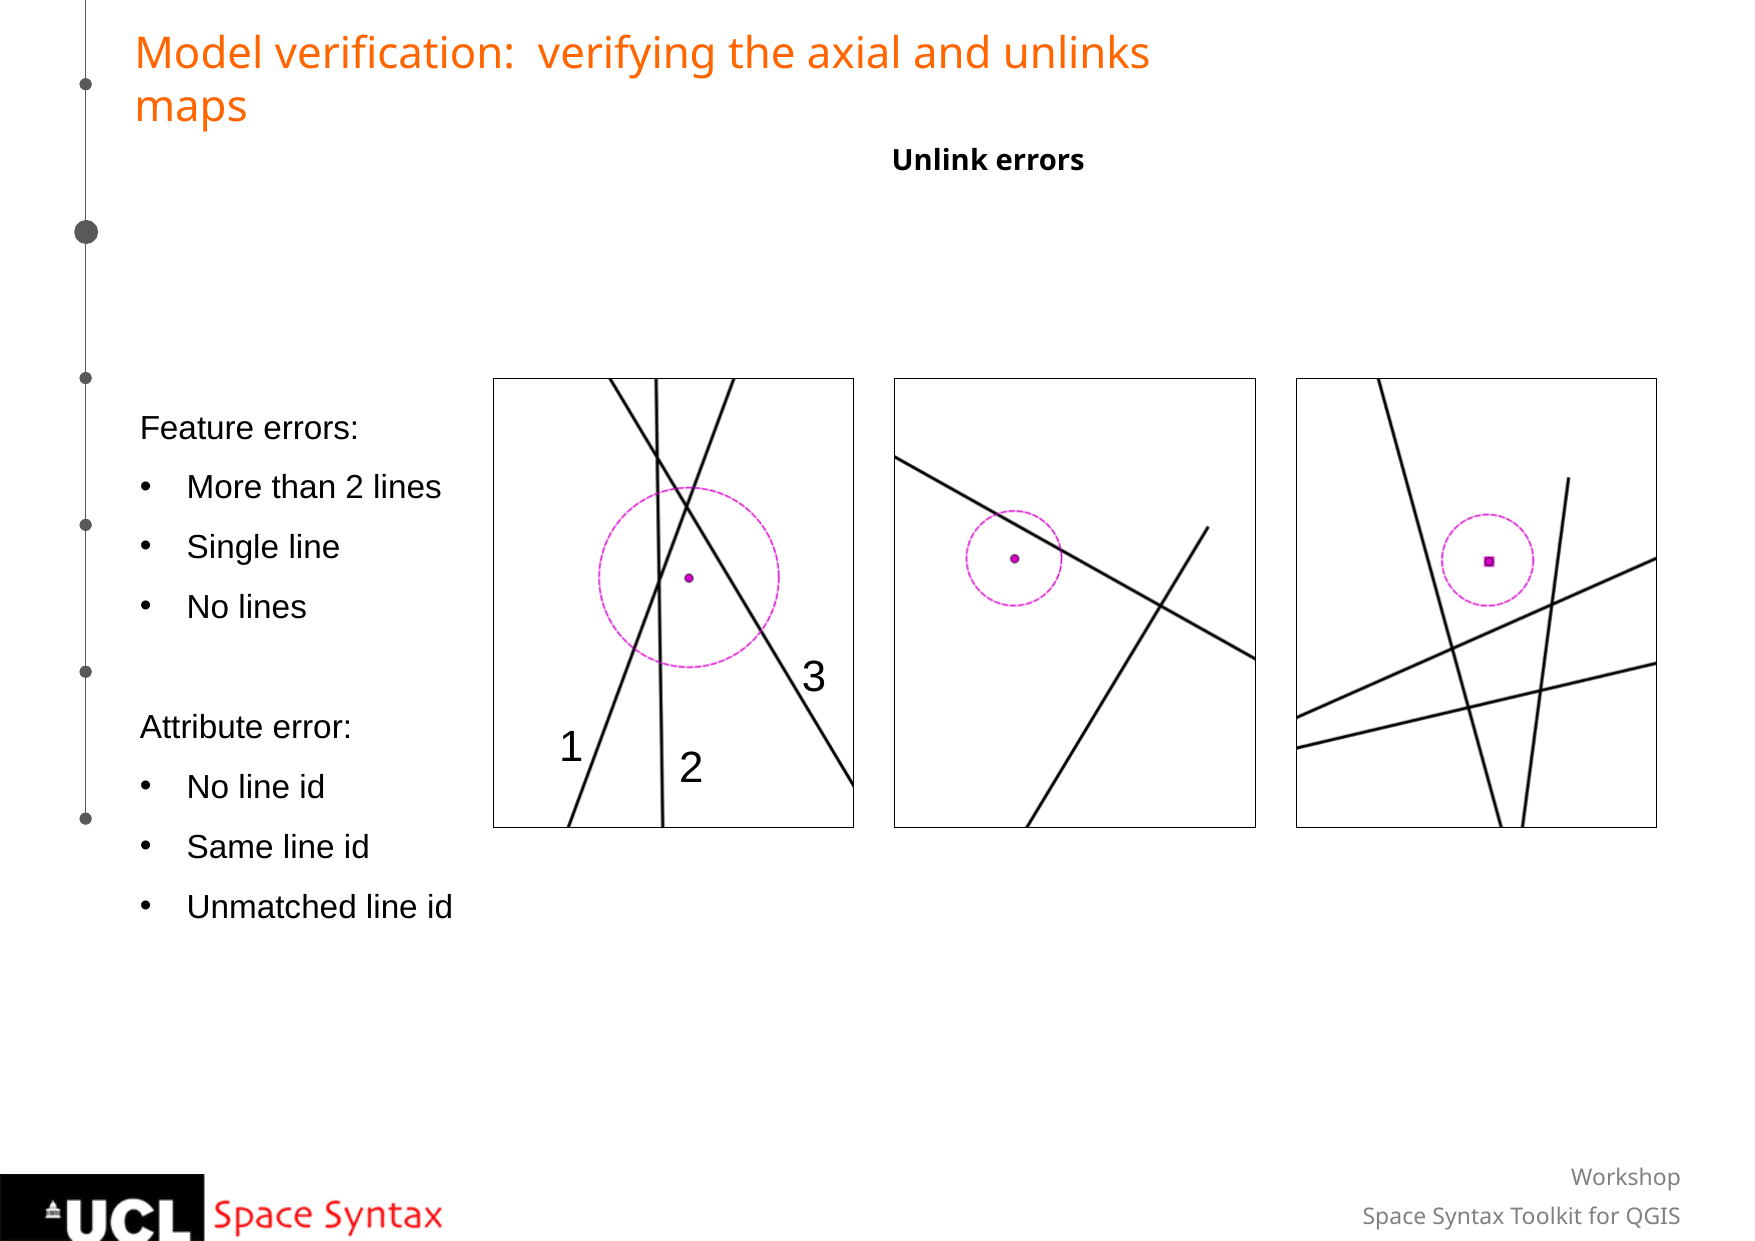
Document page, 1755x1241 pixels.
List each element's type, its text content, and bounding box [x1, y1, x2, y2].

picture [493, 378, 855, 829]
picture [894, 378, 1256, 829]
text_box [77, 223, 96, 241]
text_box Feature errors: More than 2 lines Single line No lines Attribute error: No line id Same line id Unmatched line id [124, 378, 501, 933]
picture [0, 1174, 528, 1241]
picture [1295, 378, 1657, 829]
text_box Model verification: verifying the axial and unlinks maps [119, 17, 1175, 138]
text_box Unlink errors [876, 116, 1744, 184]
